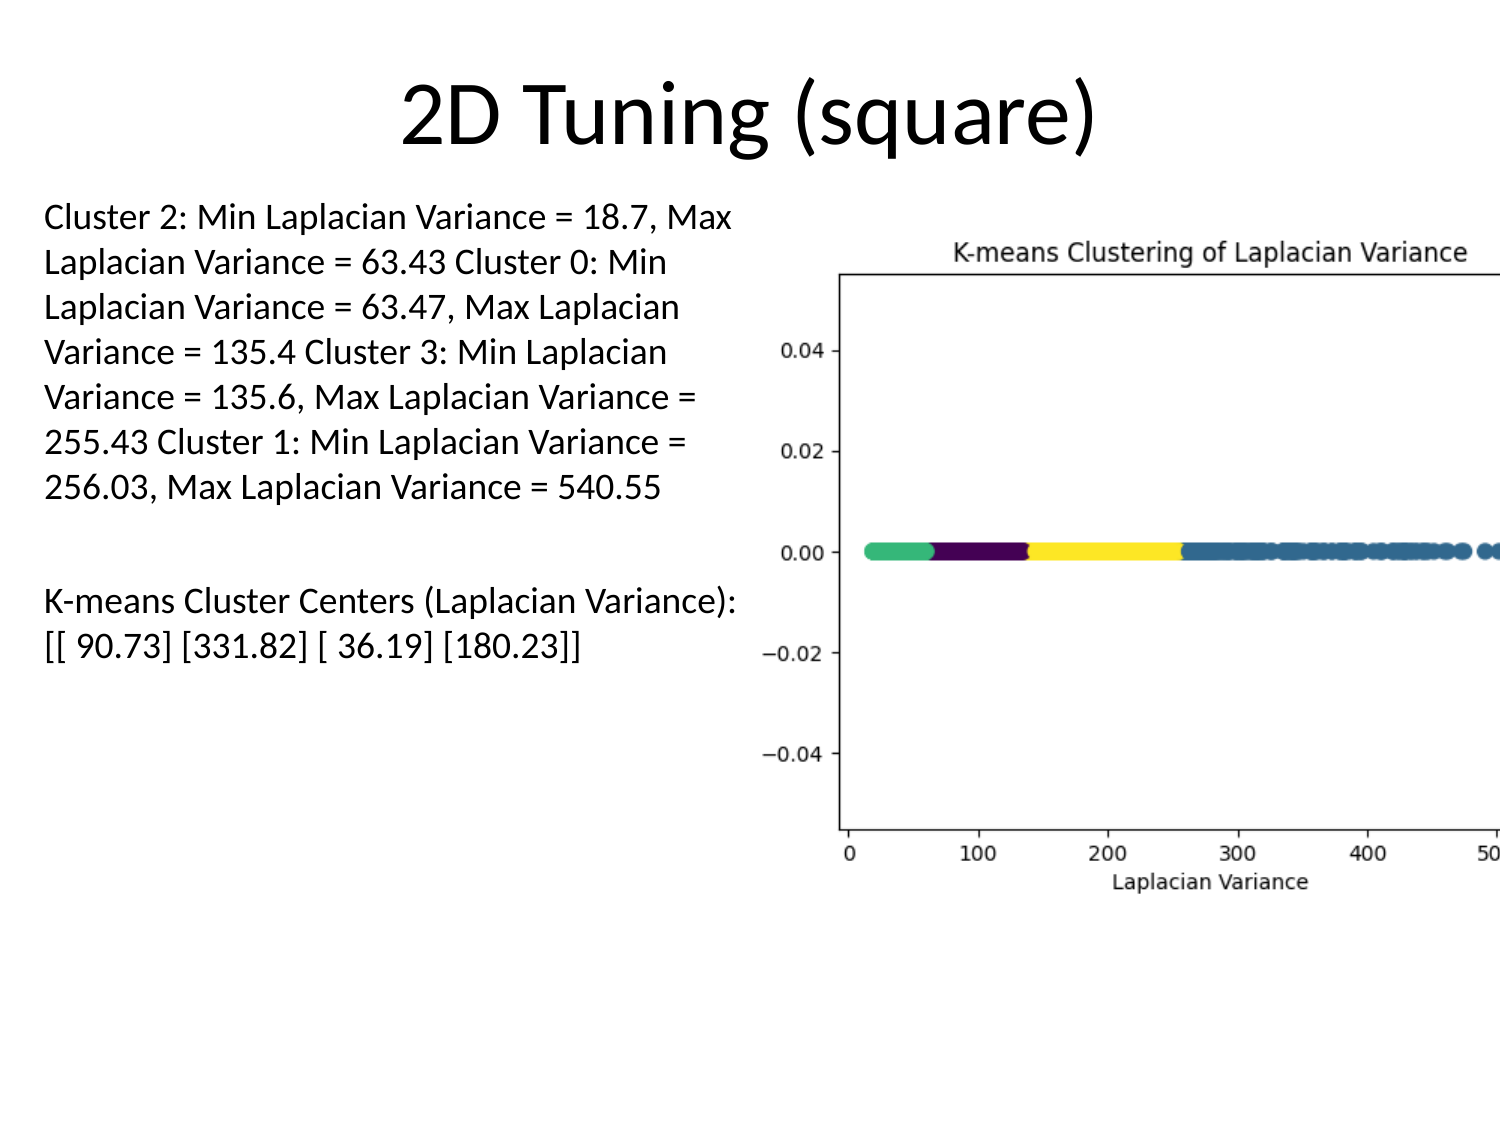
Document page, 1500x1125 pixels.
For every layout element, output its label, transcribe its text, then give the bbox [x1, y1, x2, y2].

text_box Cluster 2: Min Laplacian Variance = 18.7, Max Laplacian Variance = 63.43 Cluster 0: Min Laplacian Variance = 63.47, Max Laplacian Variance = 135.4 Cluster 3: Min Laplacian Variance = 135.6, Max Laplacian Variance = 255.43 Cluster 1: Min Laplacian Variance = 256.03, Max Laplacian Variance = 540.55 [29, 184, 780, 515]
text_box K-means Cluster Centers (Laplacian Variance): [[ 90.73] [331.82] [ 36.19] [180.23]] [29, 568, 740, 673]
text_box 2D Tuning (square) [74, 45, 1425, 224]
picture [745, 225, 1500, 909]
